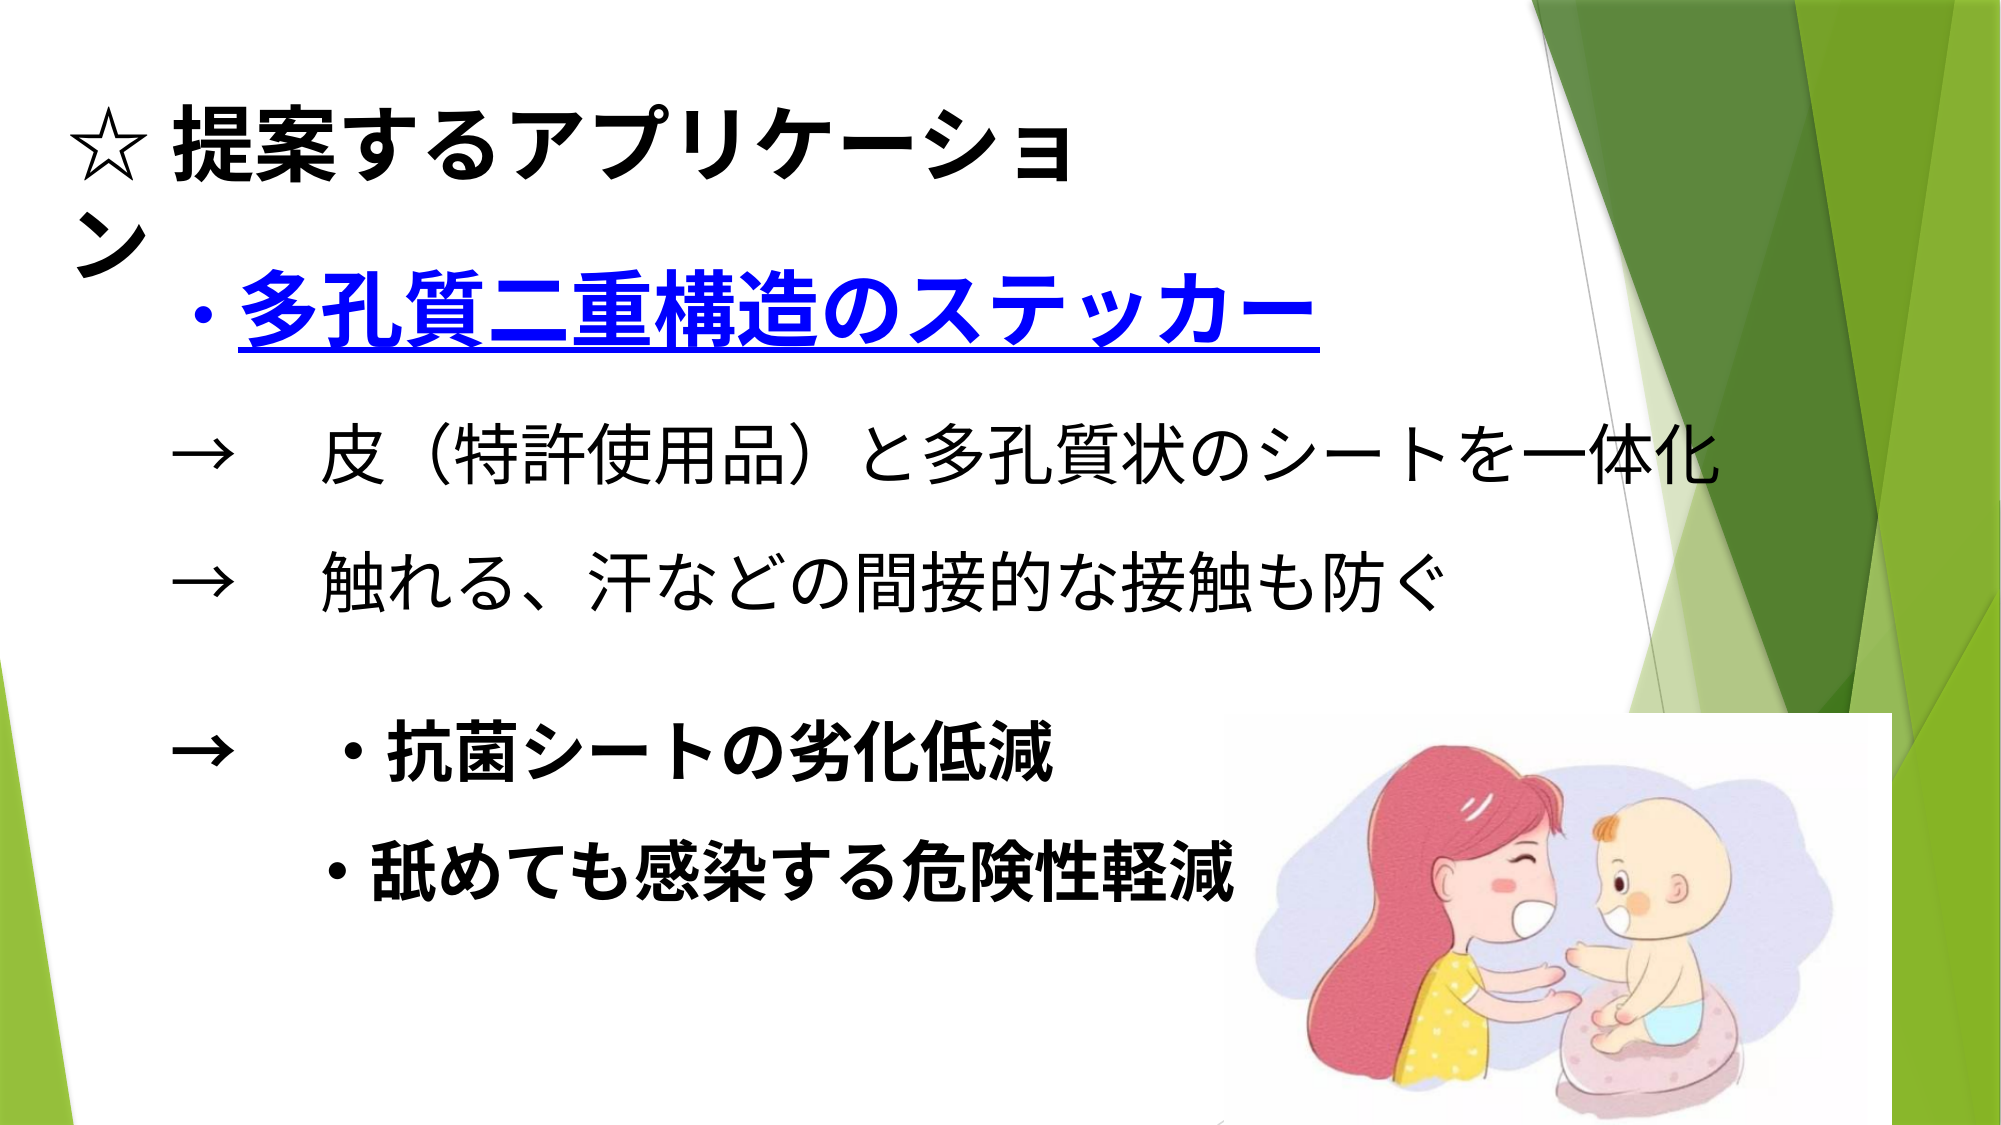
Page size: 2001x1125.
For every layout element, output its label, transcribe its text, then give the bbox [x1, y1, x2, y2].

text_box → 触れる、汗などの間接的な接触も防ぐ [155, 533, 1682, 629]
text_box → ・抗菌シートの劣化低減 ・舐めても感染する危険性軽減 [155, 662, 1682, 918]
text_box ☆提案するアプリケーション [53, 84, 1166, 300]
picture [1223, 712, 1893, 1125]
text_box ・多孔質二重構造のステッカー [155, 250, 1597, 365]
text_box → 皮（特許使用品）と多孔質状のシートを一体化 [155, 405, 1892, 500]
